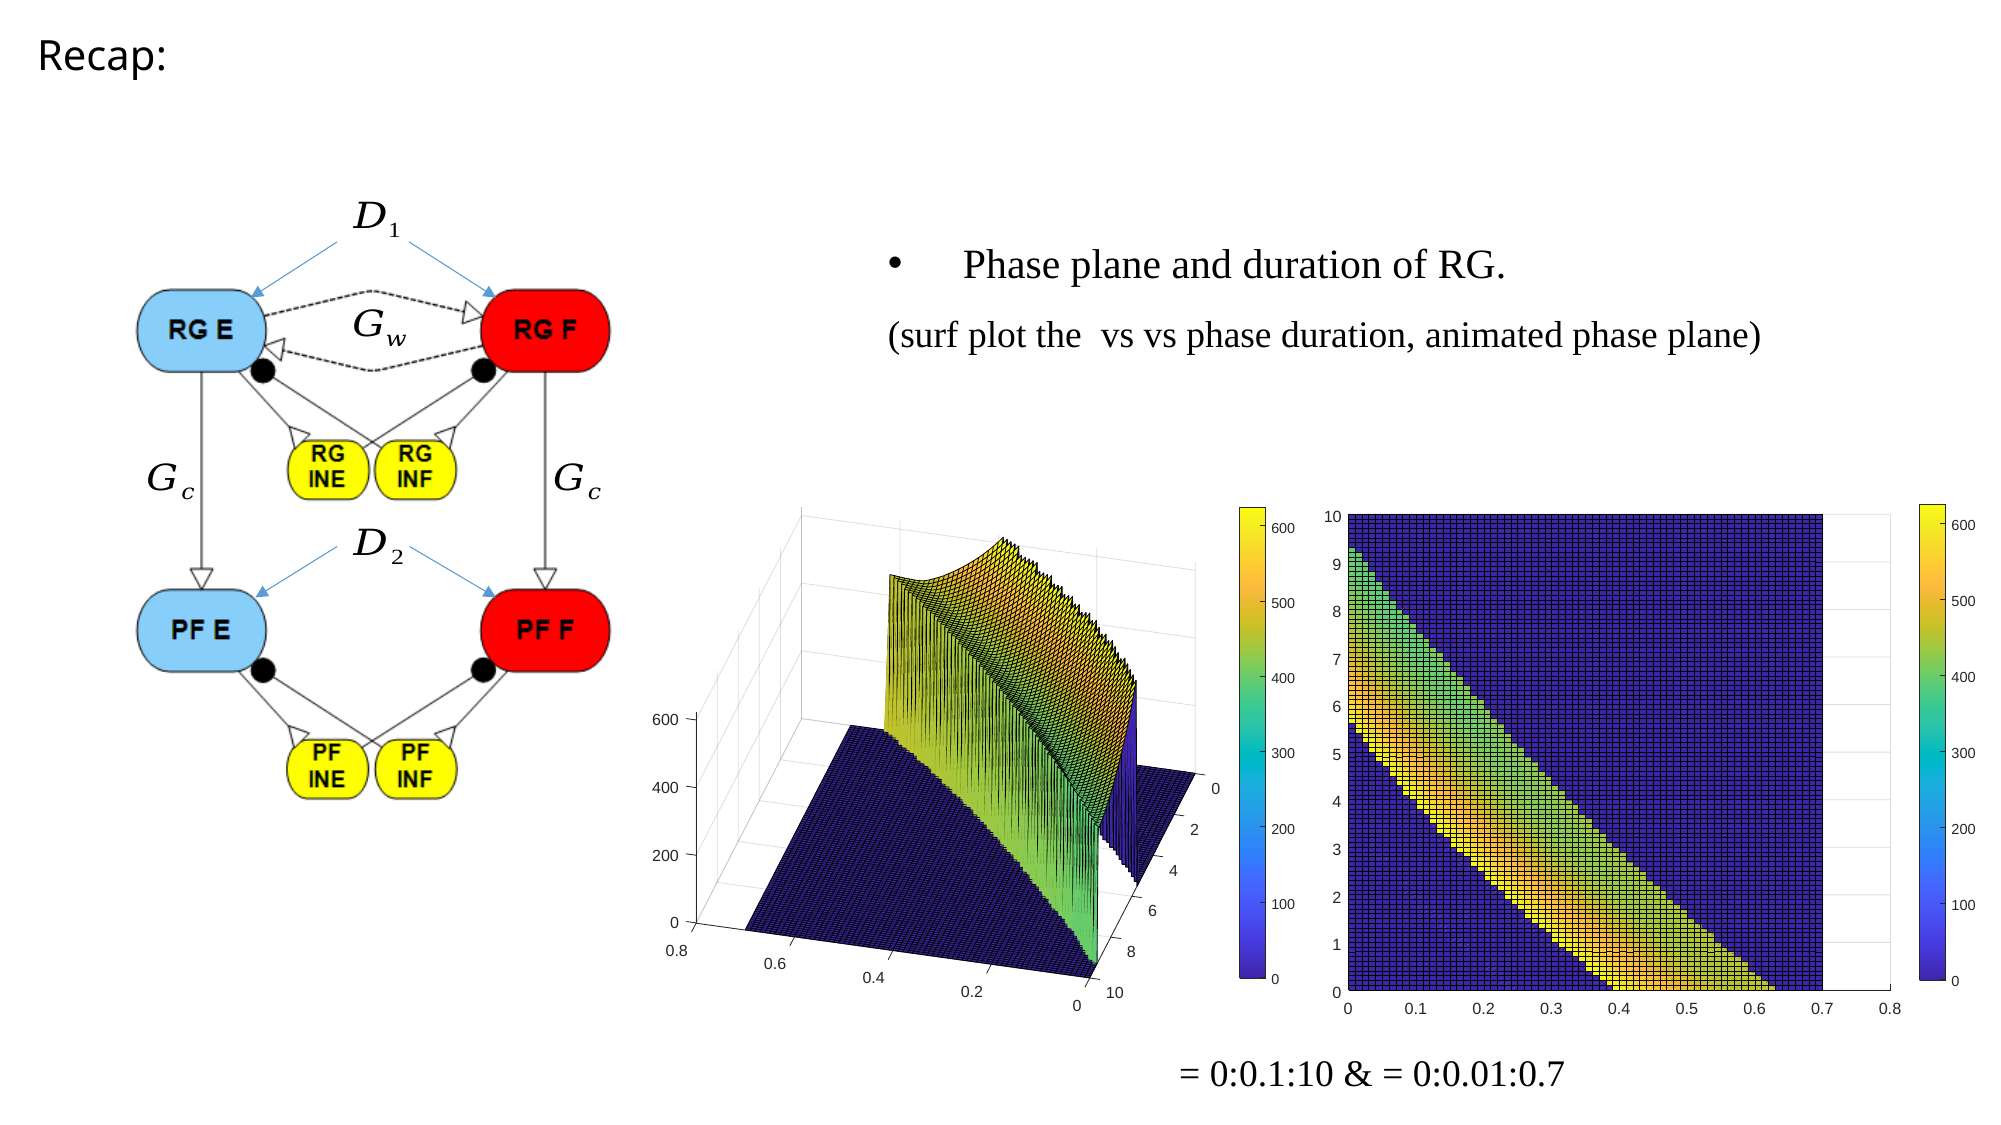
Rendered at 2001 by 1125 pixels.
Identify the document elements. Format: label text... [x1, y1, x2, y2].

text_box Recap: [22, 21, 182, 87]
picture [650, 504, 2000, 1016]
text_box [102, 196, 651, 805]
